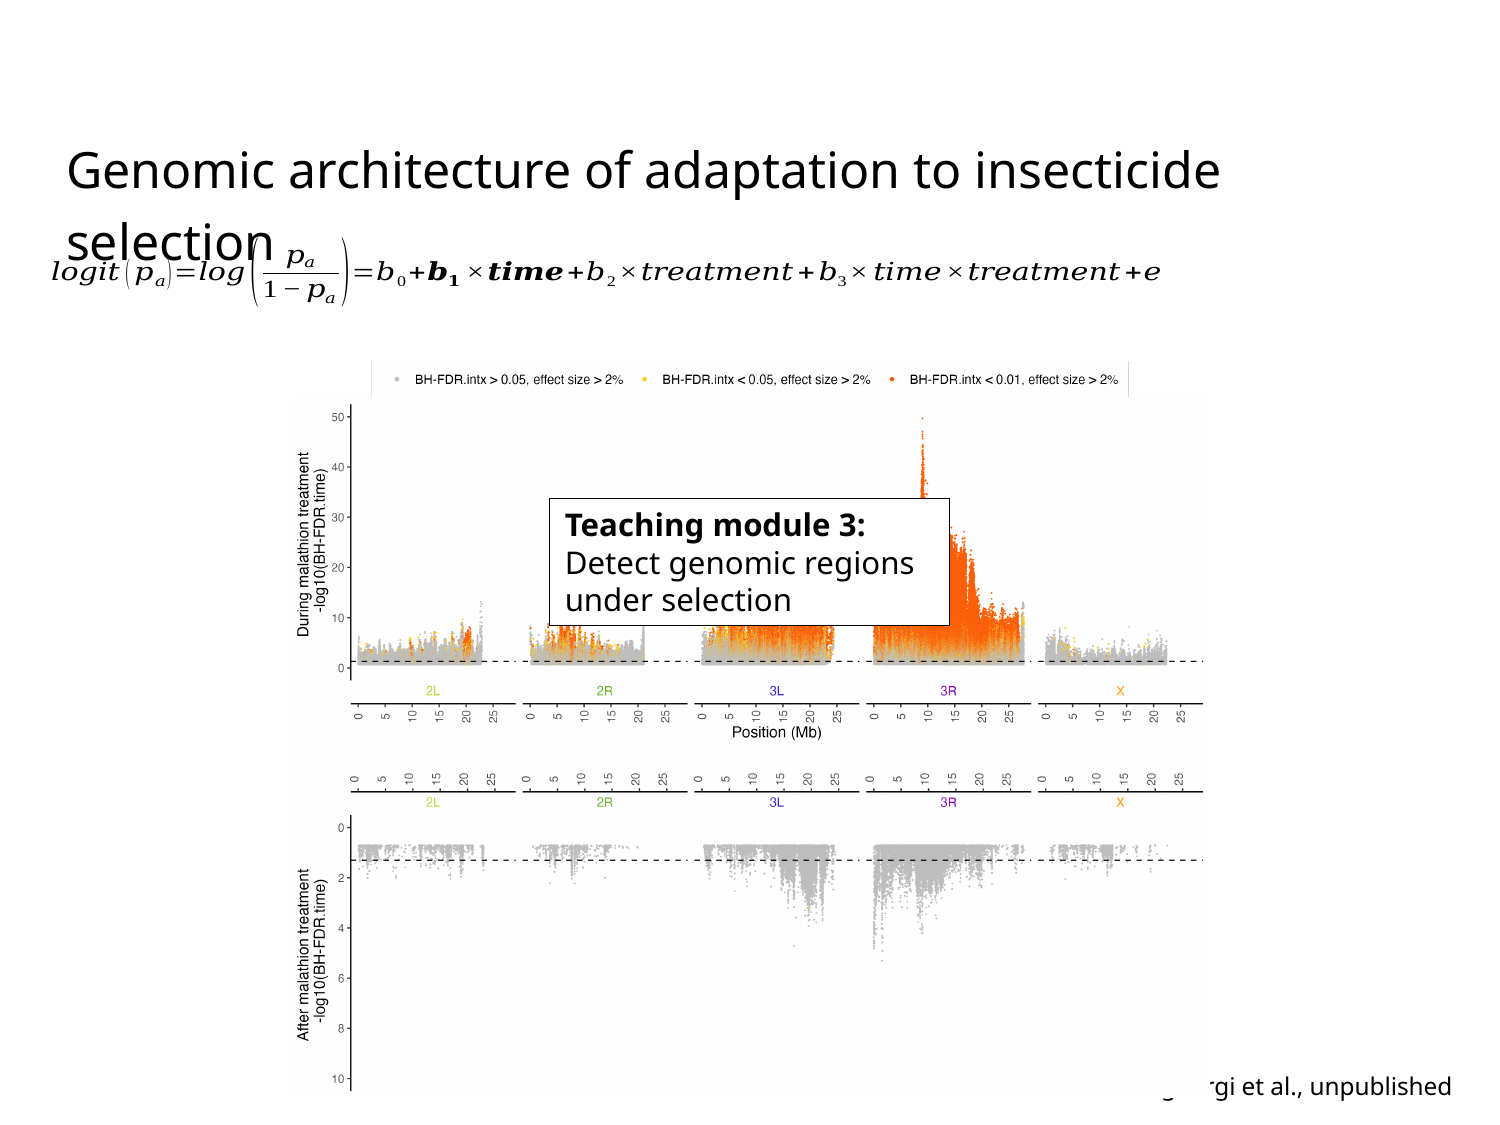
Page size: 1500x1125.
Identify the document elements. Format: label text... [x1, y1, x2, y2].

picture [289, 361, 1210, 1098]
text_box Karageorgi et al., unpublished [1094, 1064, 1468, 1108]
text_box Genomic architecture of adaptation to insecticide selection [51, 111, 1449, 237]
